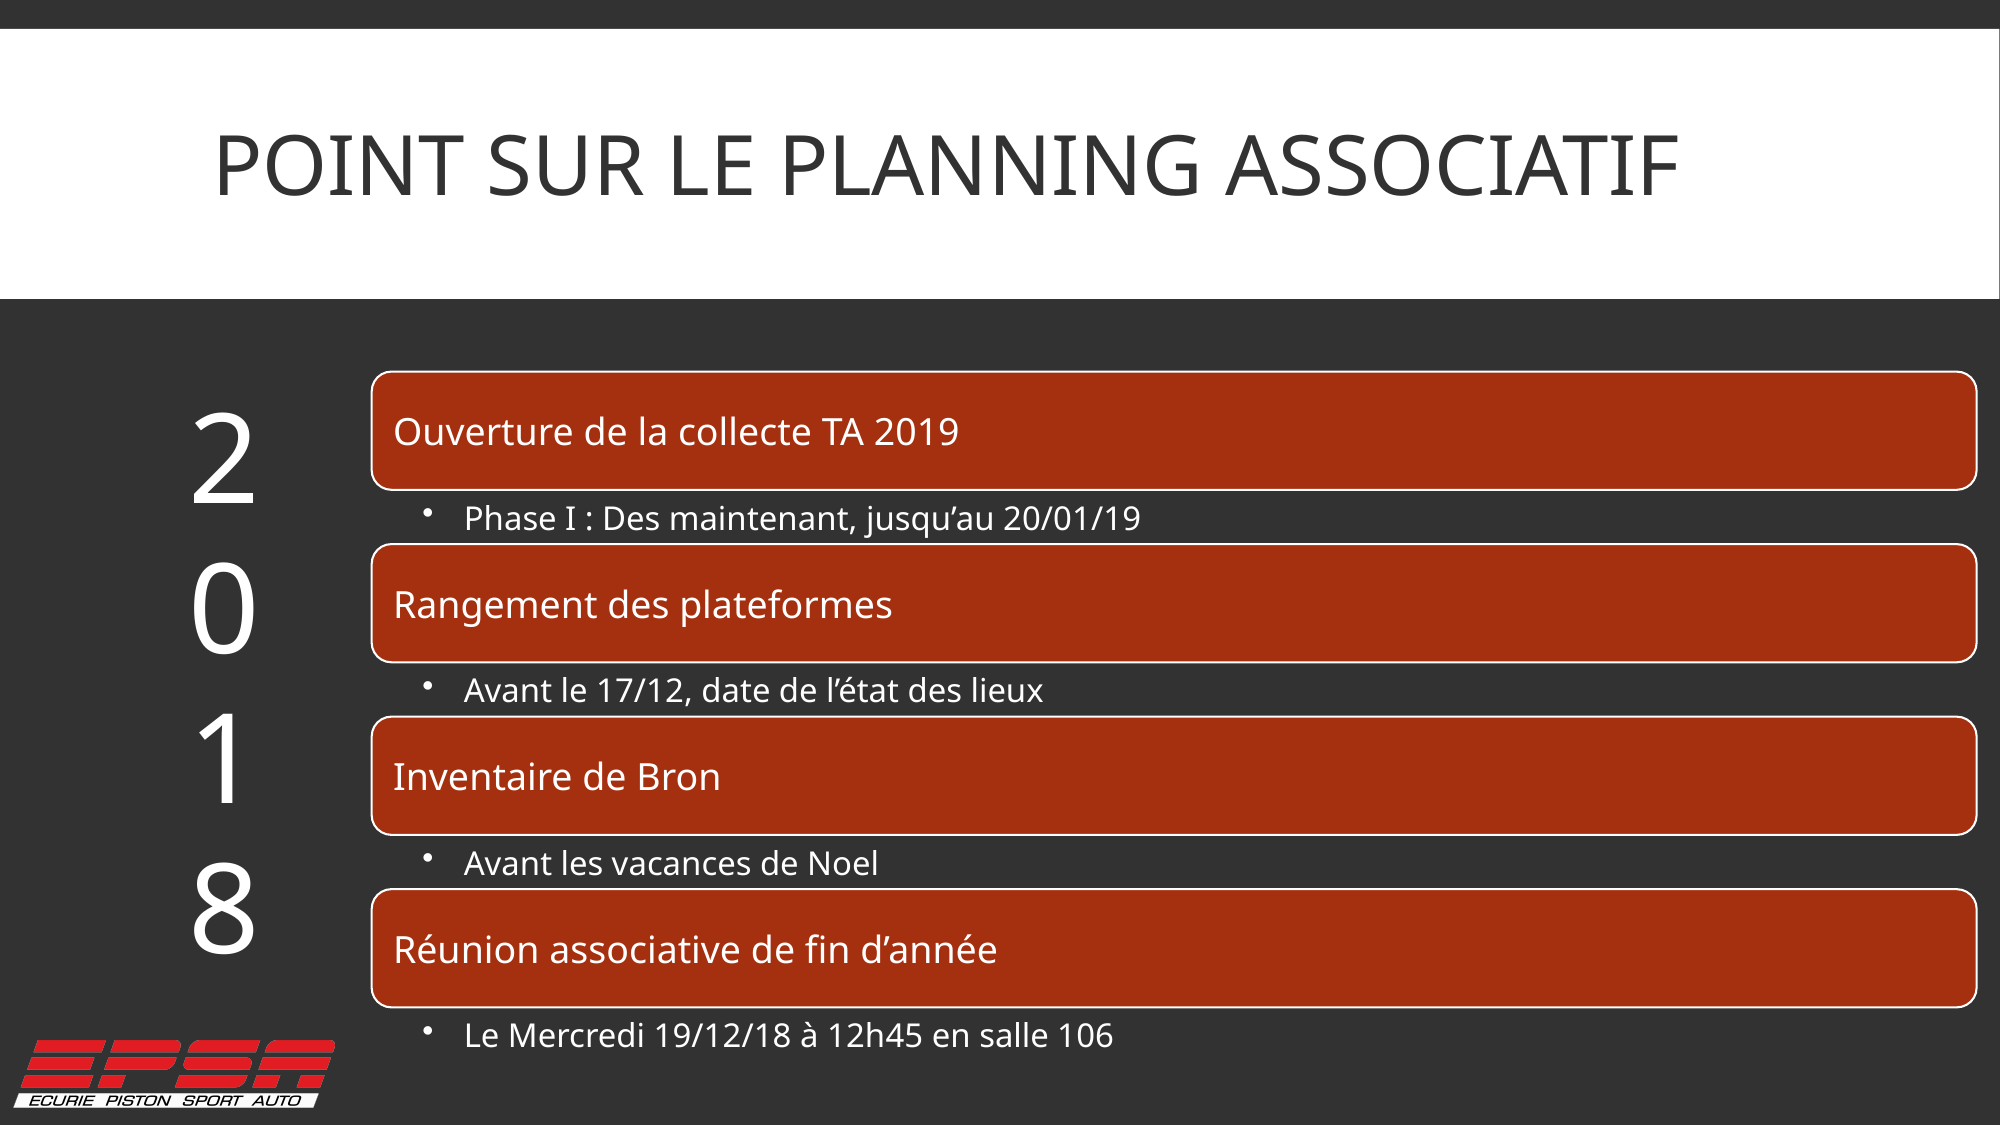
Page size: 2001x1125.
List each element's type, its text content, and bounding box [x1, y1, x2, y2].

text_box 2018 [173, 371, 306, 987]
title Point sur LE PLANNING ASSOCIATIF [197, 46, 1803, 295]
picture [12, 1039, 335, 1108]
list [371, 371, 1977, 1062]
